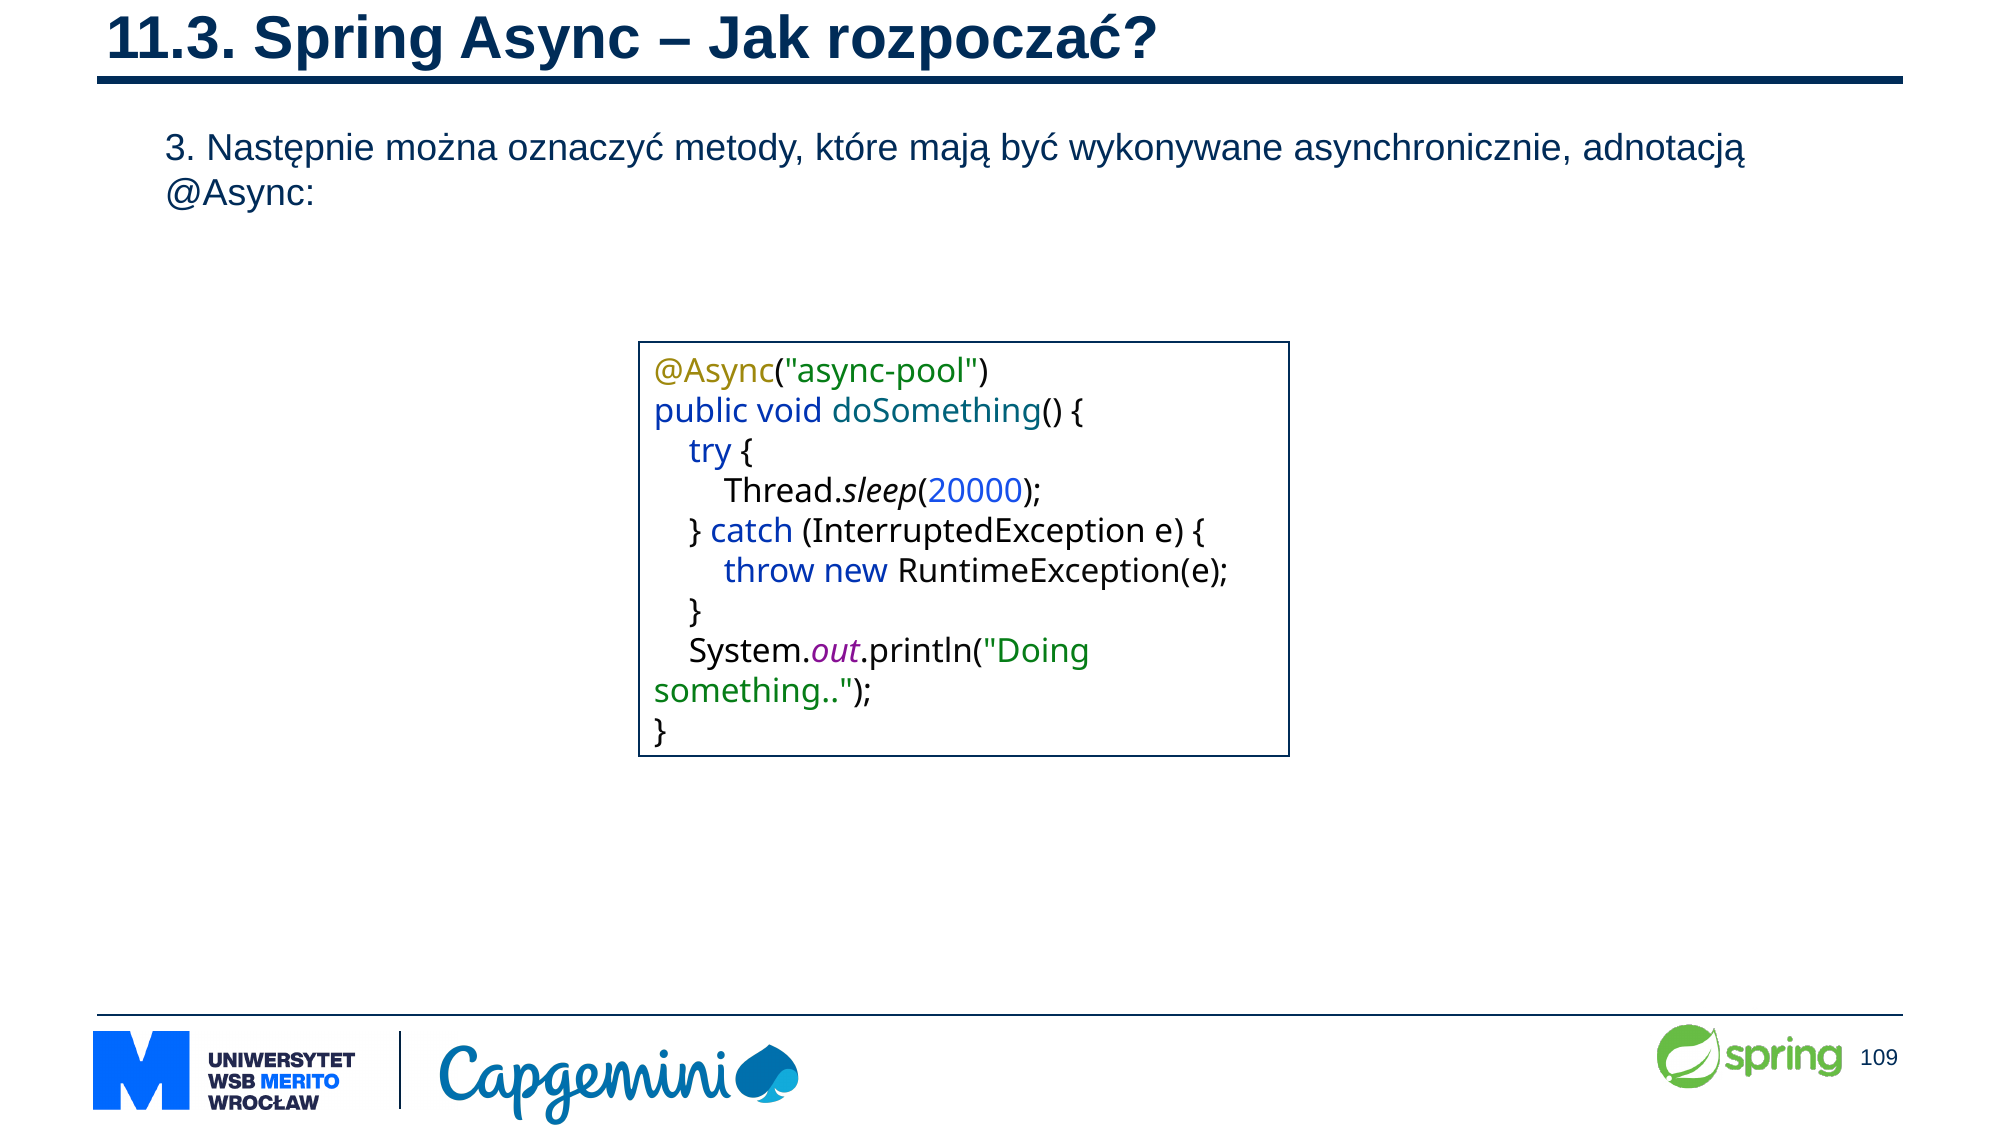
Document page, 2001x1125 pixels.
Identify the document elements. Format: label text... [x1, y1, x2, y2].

title 11.3. Spring Async – Jak rozpoczać? [105, 6, 1822, 80]
picture [93, 1030, 399, 1110]
text_box @Async("async-pool") public void doSomething() { try { Thread.sleep(20000); } catch (InterruptedException e) { throw new RuntimeException(e); } System.out.println("Doing something.."); } [638, 342, 1289, 757]
picture [1650, 1006, 1847, 1107]
slide_number 109 [1852, 1042, 1899, 1071]
text_box 3. Następnie można oznaczyć metody, które mają być wykonywane asynchronicznie, adnotacją @Async: [150, 115, 1795, 221]
picture [401, 962, 813, 1125]
